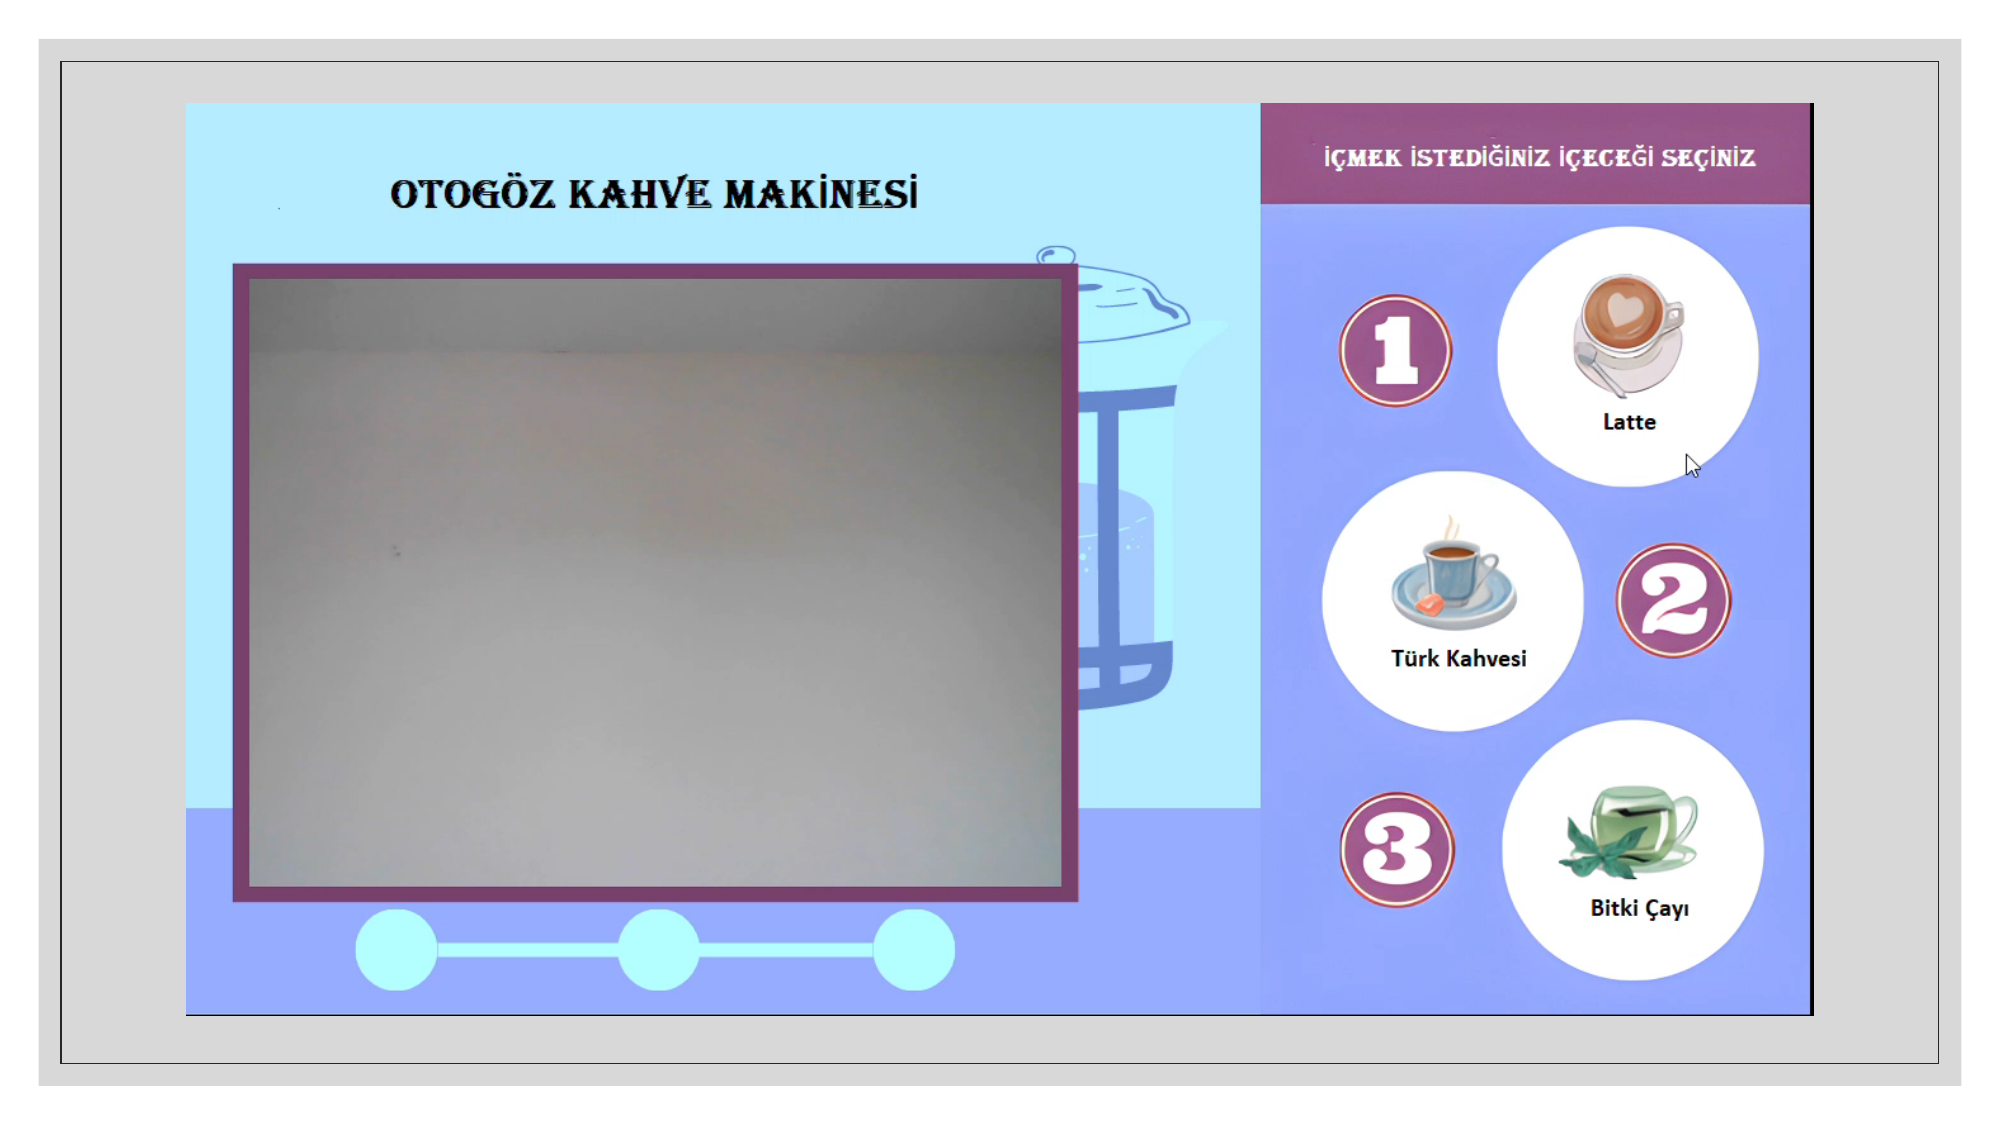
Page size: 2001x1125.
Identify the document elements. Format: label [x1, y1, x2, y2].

text_box [61, 61, 1939, 1064]
text_box [185, 102, 1815, 1017]
text_box [0, 0, 2000, 1125]
text_box [38, 38, 1962, 1086]
